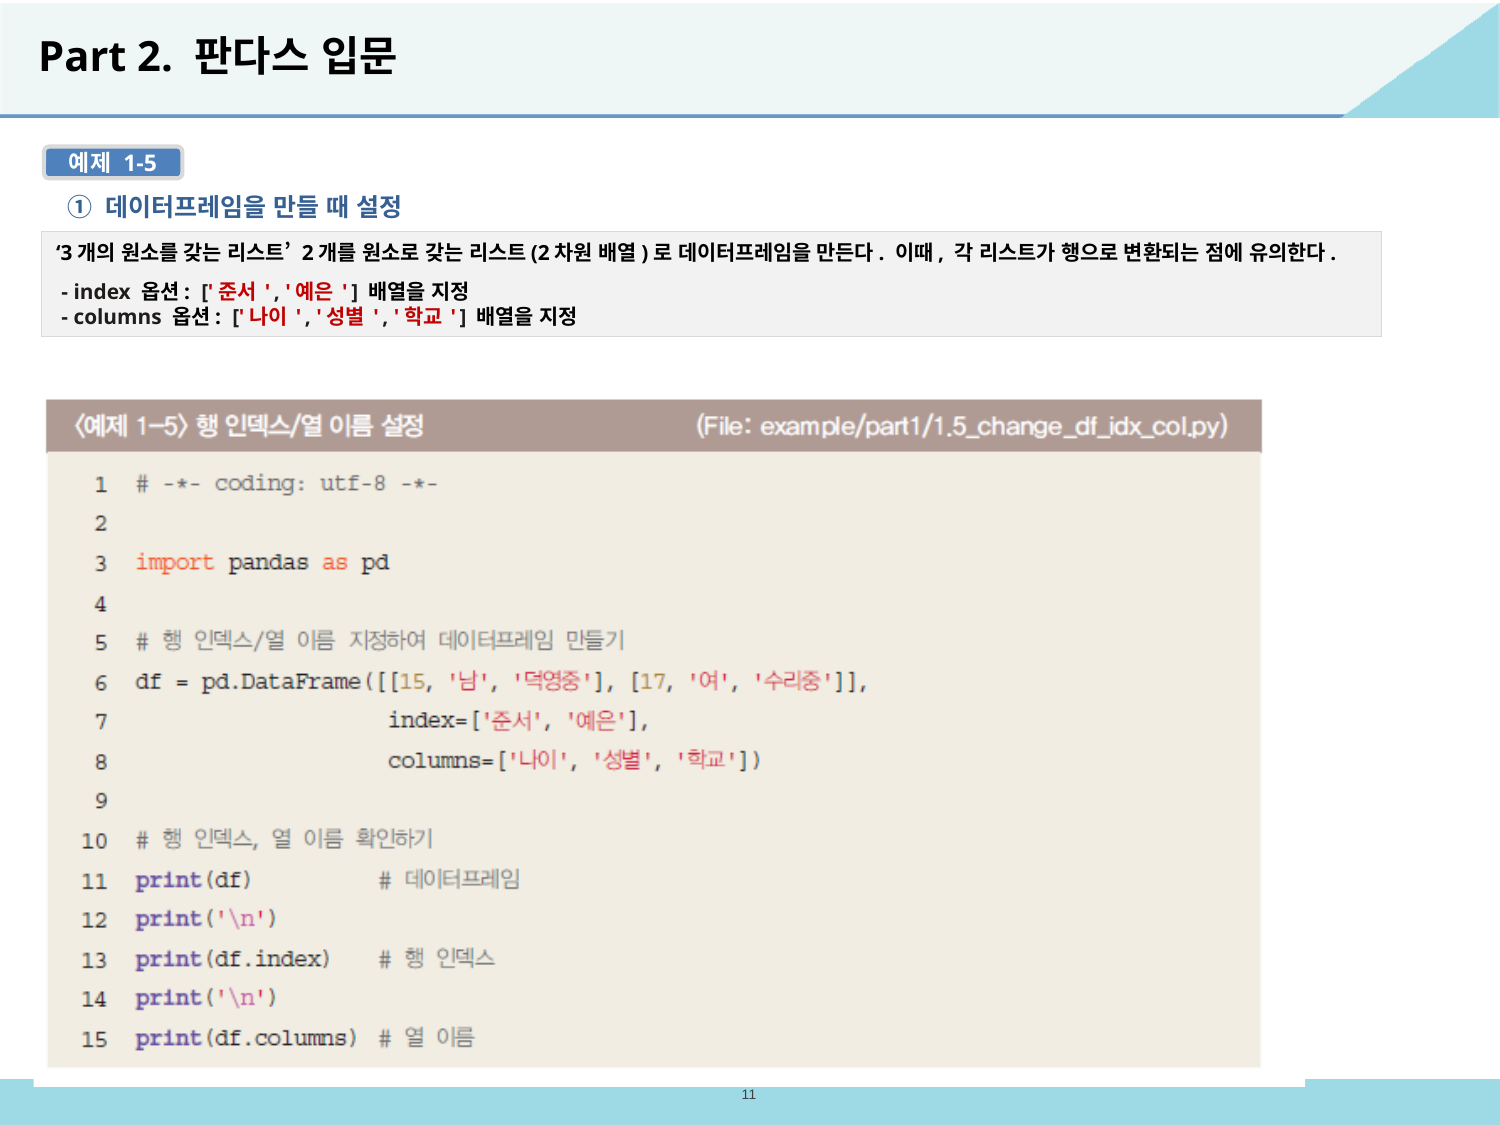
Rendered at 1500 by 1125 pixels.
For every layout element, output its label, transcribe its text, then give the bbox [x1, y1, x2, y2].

picture [0, 378, 1500, 1125]
text_box ‘3개의 원소를 갖는 리스트’ 2개를 원소로 갖는 리스트(2차원 배열)로 데이터프레임을 만든다. 이때, 각 리스트가 행으로 변환되는 점에 유의한다. - index 옵션: ['준서', '예은'] 배열을 지정 - columns 옵션: ['나이', '성별', '학교'] 배열을 지정 [41, 231, 1382, 337]
text_box ① 데이터프레임을 만들 때 설정 [52, 183, 418, 229]
text_box Part 2. 판다스 입문 [23, 7, 1483, 102]
picture [0, 3, 1500, 118]
text_box 예제 1-5 [41, 144, 185, 181]
